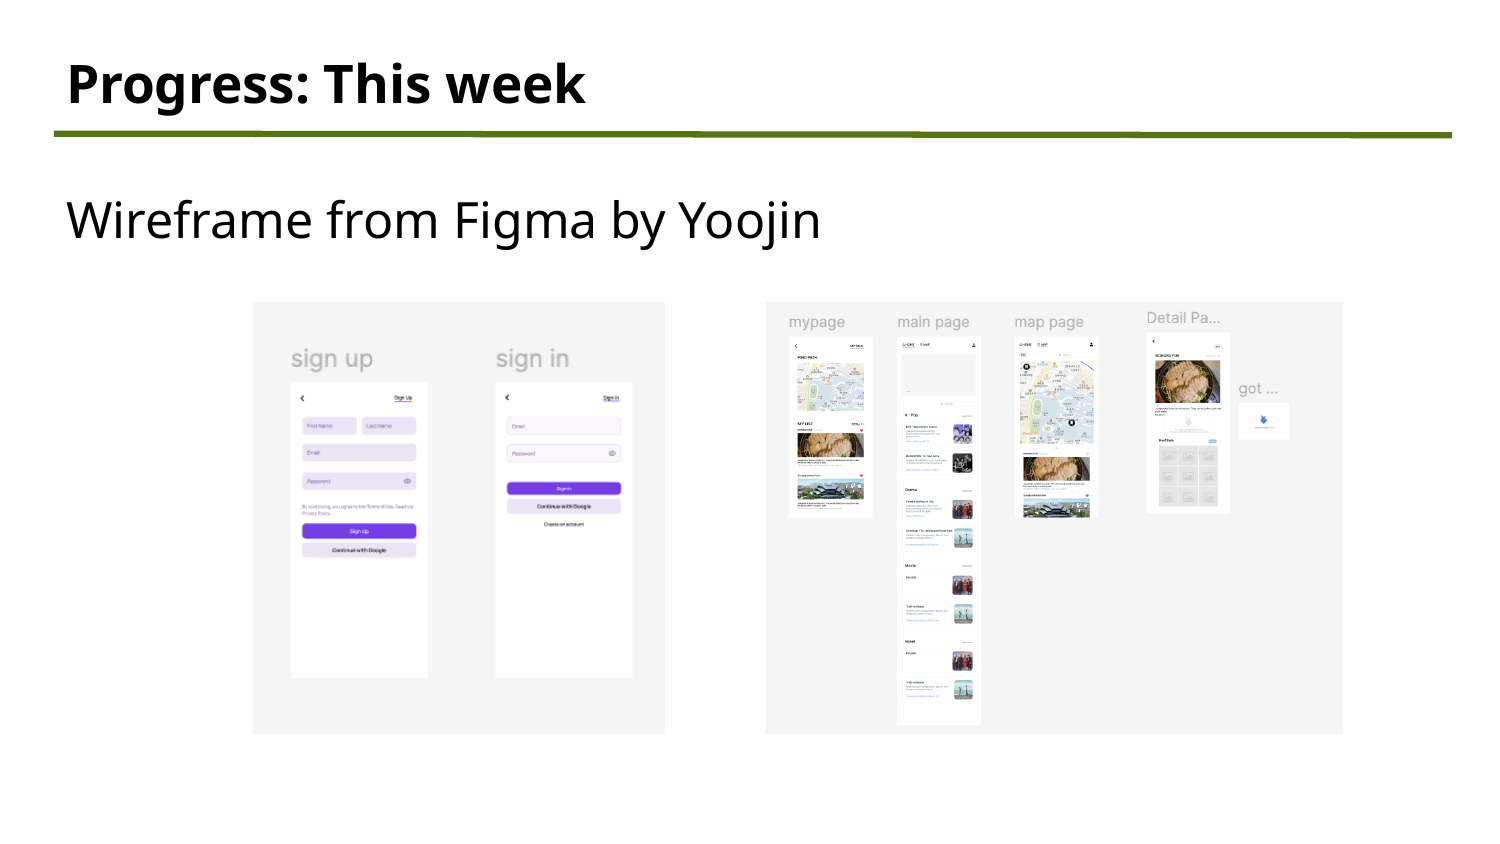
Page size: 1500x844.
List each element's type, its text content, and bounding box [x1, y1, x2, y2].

text_box Wireframe from Figma by Yoojin [51, 164, 1449, 819]
text_box Progress: This week [51, 35, 1449, 130]
picture [765, 301, 1344, 734]
picture [252, 301, 666, 734]
